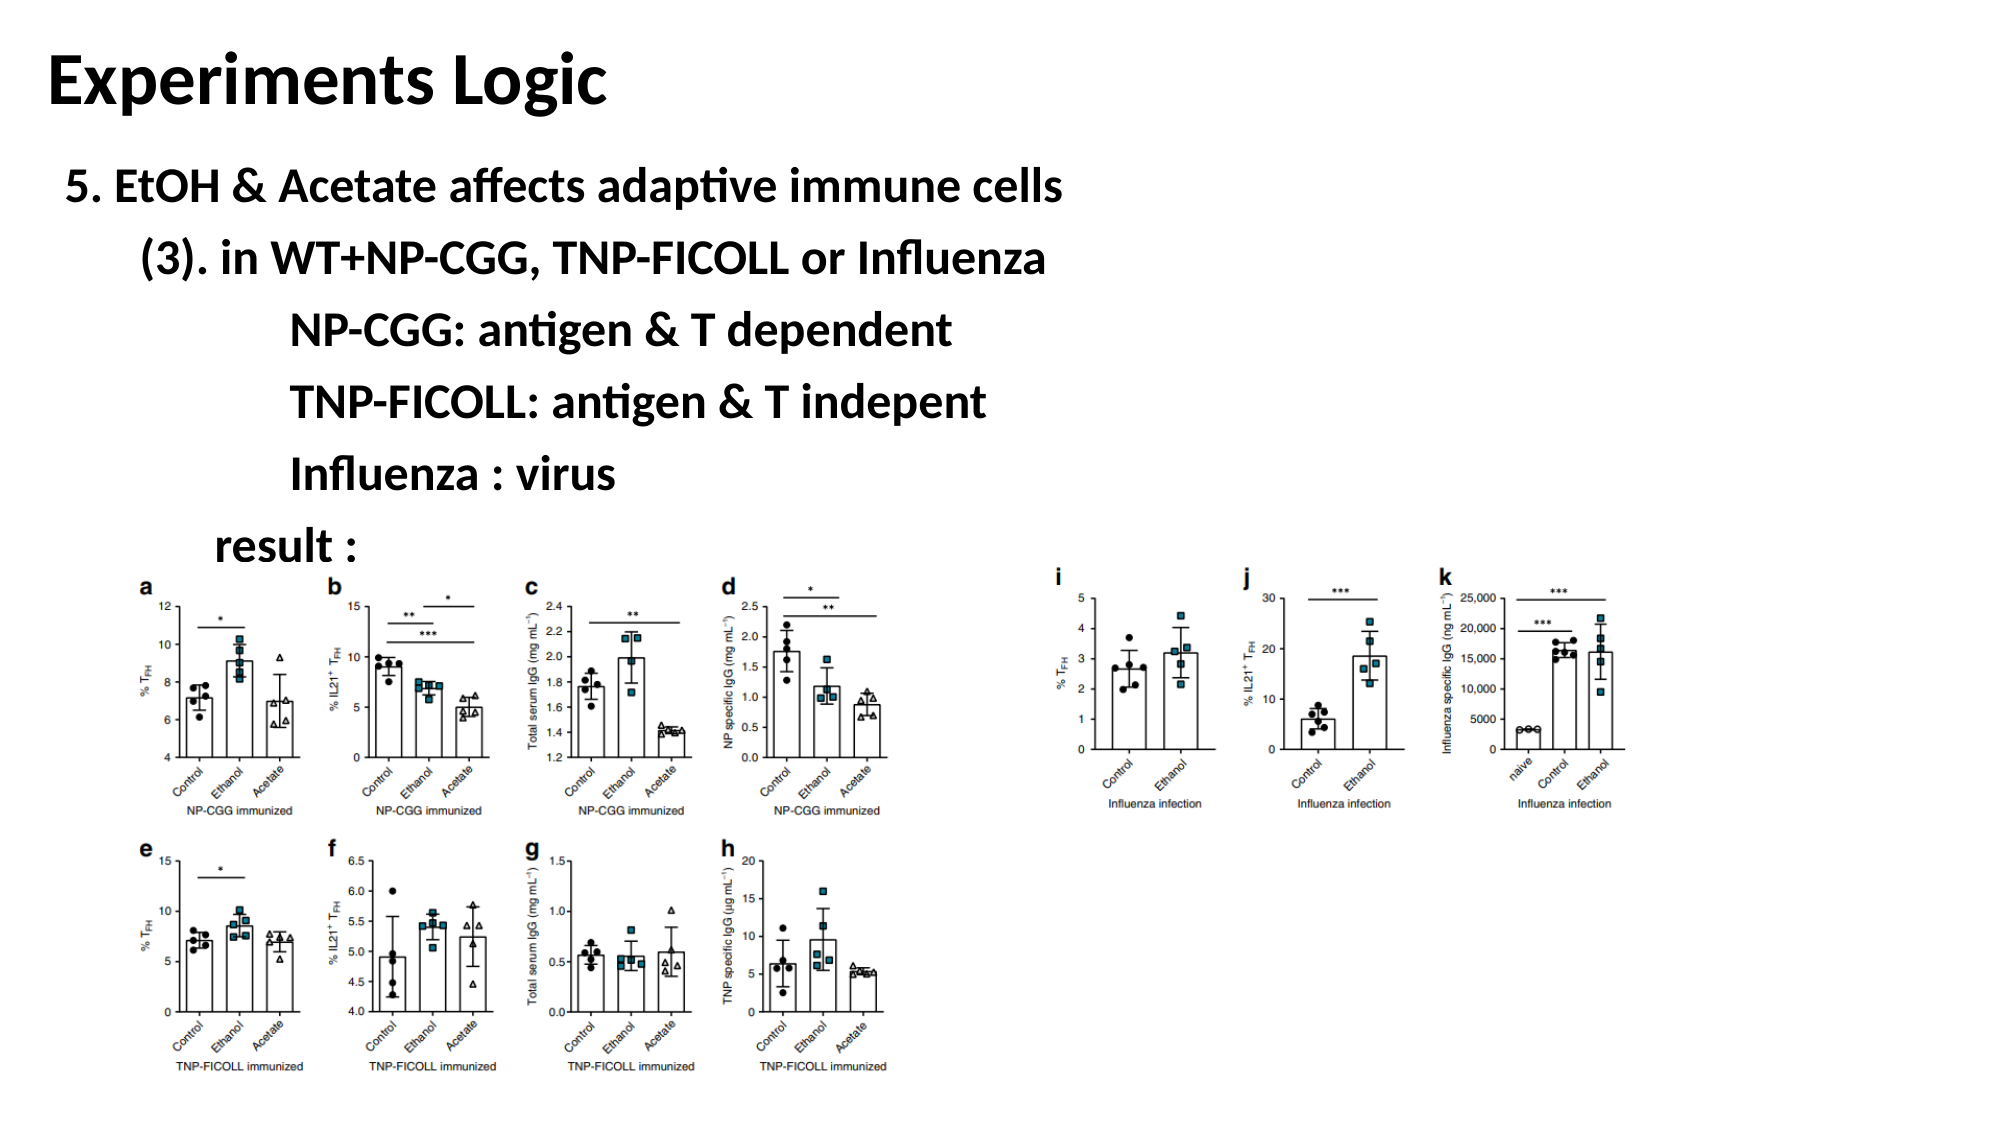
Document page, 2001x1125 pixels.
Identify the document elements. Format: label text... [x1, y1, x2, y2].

text_box 5. EtOH & Acetate affects adaptive immune cells (3). in WT+NP-CGG, TNP-FICOLL or Influenza NP-CGG: antigen & T dependent TNP-FICOLL: antigen & T indepent Influenza : virus result : [49, 133, 1871, 1035]
subtitle Experiments Logic [32, 32, 826, 108]
picture [111, 562, 926, 1084]
picture [1035, 562, 1719, 816]
